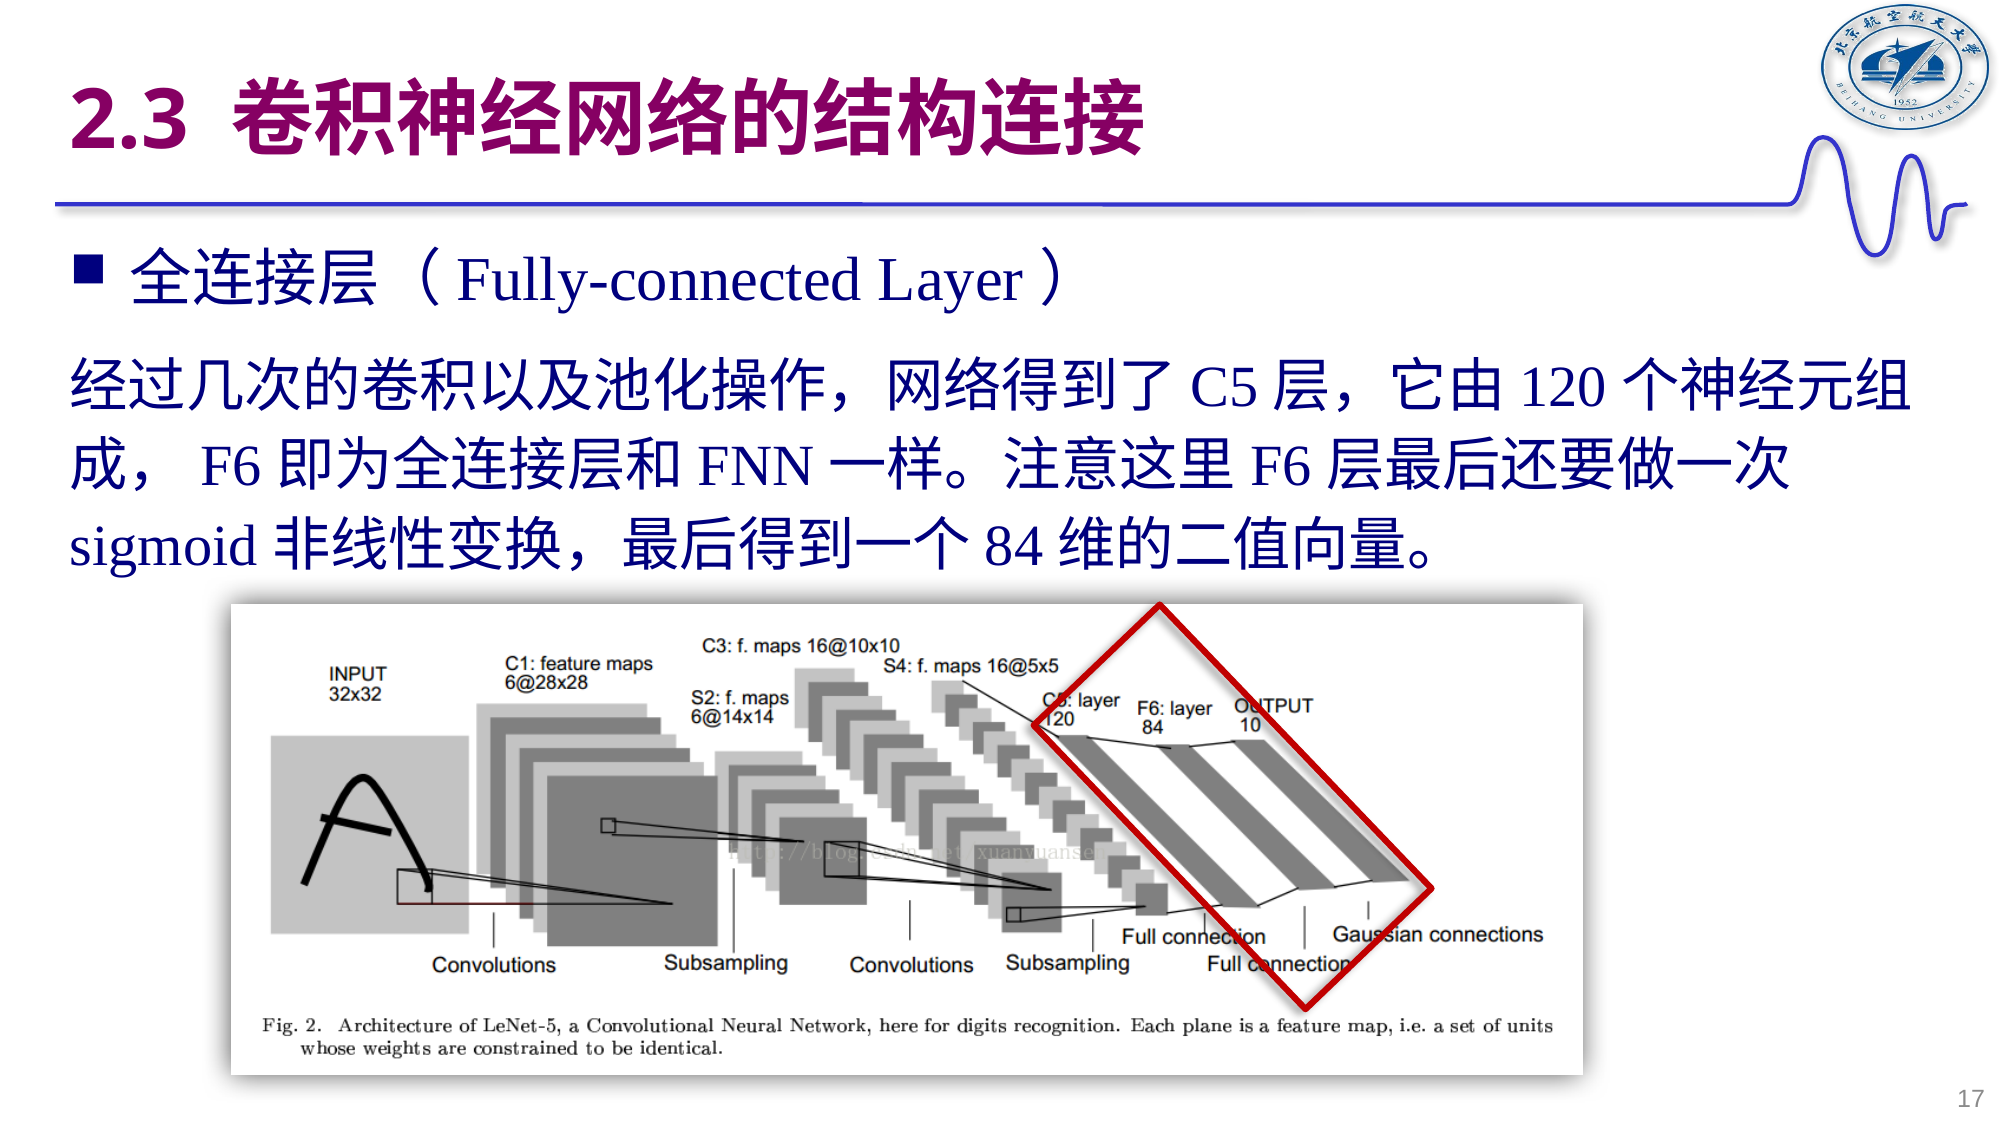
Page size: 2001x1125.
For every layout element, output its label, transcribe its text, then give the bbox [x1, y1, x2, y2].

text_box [230, 604, 1583, 1076]
slide_number 17 [1629, 1070, 2000, 1125]
list 全连接层（Fully-connected Layer） 经过几次的卷积以及池化操作，网络得到了C5层，它由120个神经元组成，F6即为全连接层和FNN一样。注意这里F6层最后还要做一次sigmoid非线性变换，最后得到一个84维的二值向量。 [54, 220, 1946, 605]
title 2.3 卷积神经网络的结构连接 [55, 45, 1804, 185]
picture [1821, 4, 1989, 130]
